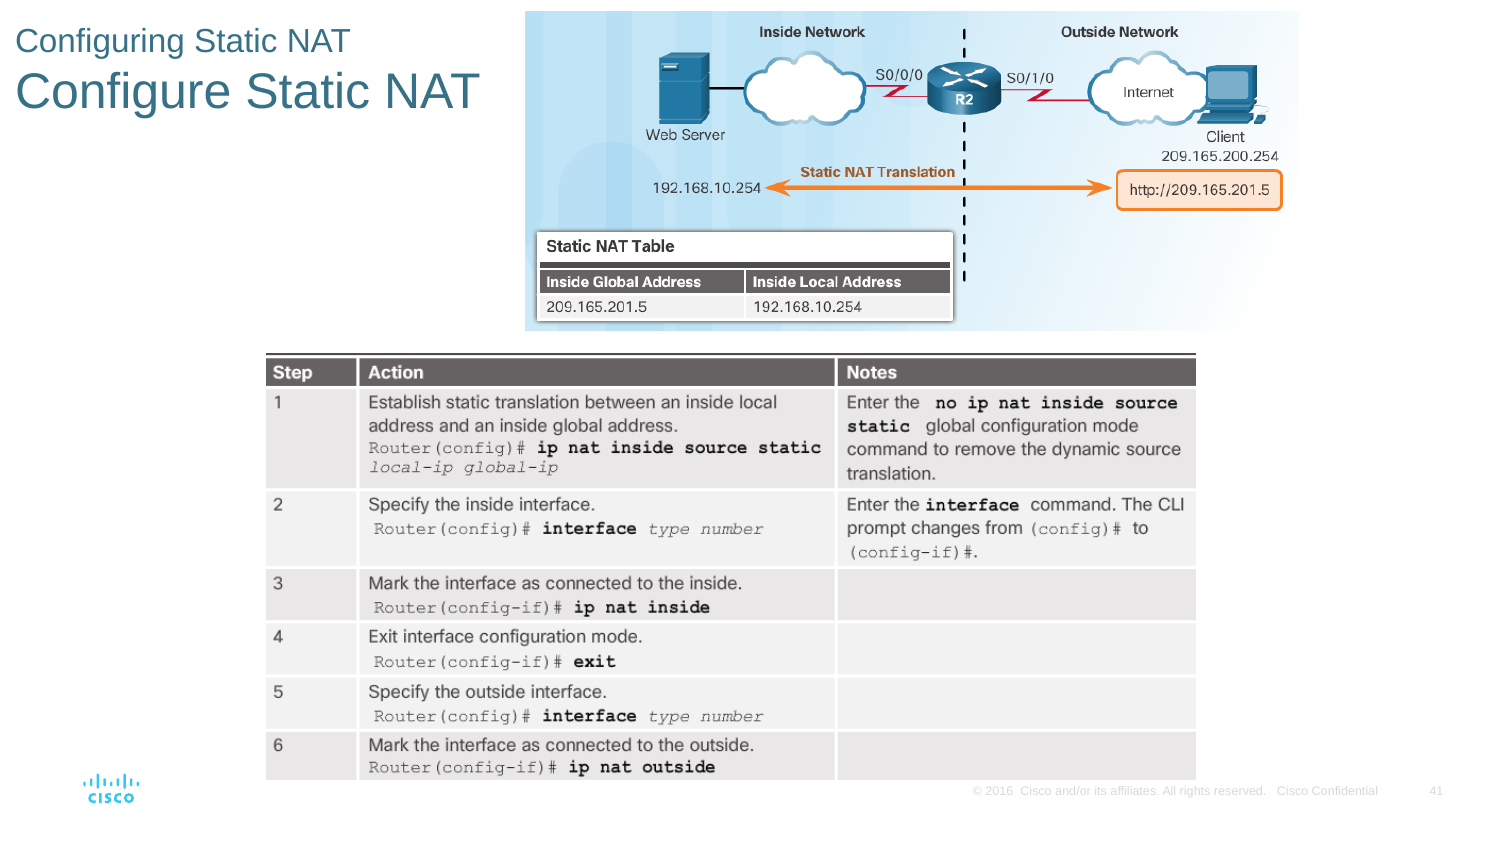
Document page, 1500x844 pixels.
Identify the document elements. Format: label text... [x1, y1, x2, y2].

picture [266, 353, 1197, 782]
picture [524, 11, 1299, 331]
title Configuring Static NAT Configure Static NAT [0, 6, 1500, 131]
